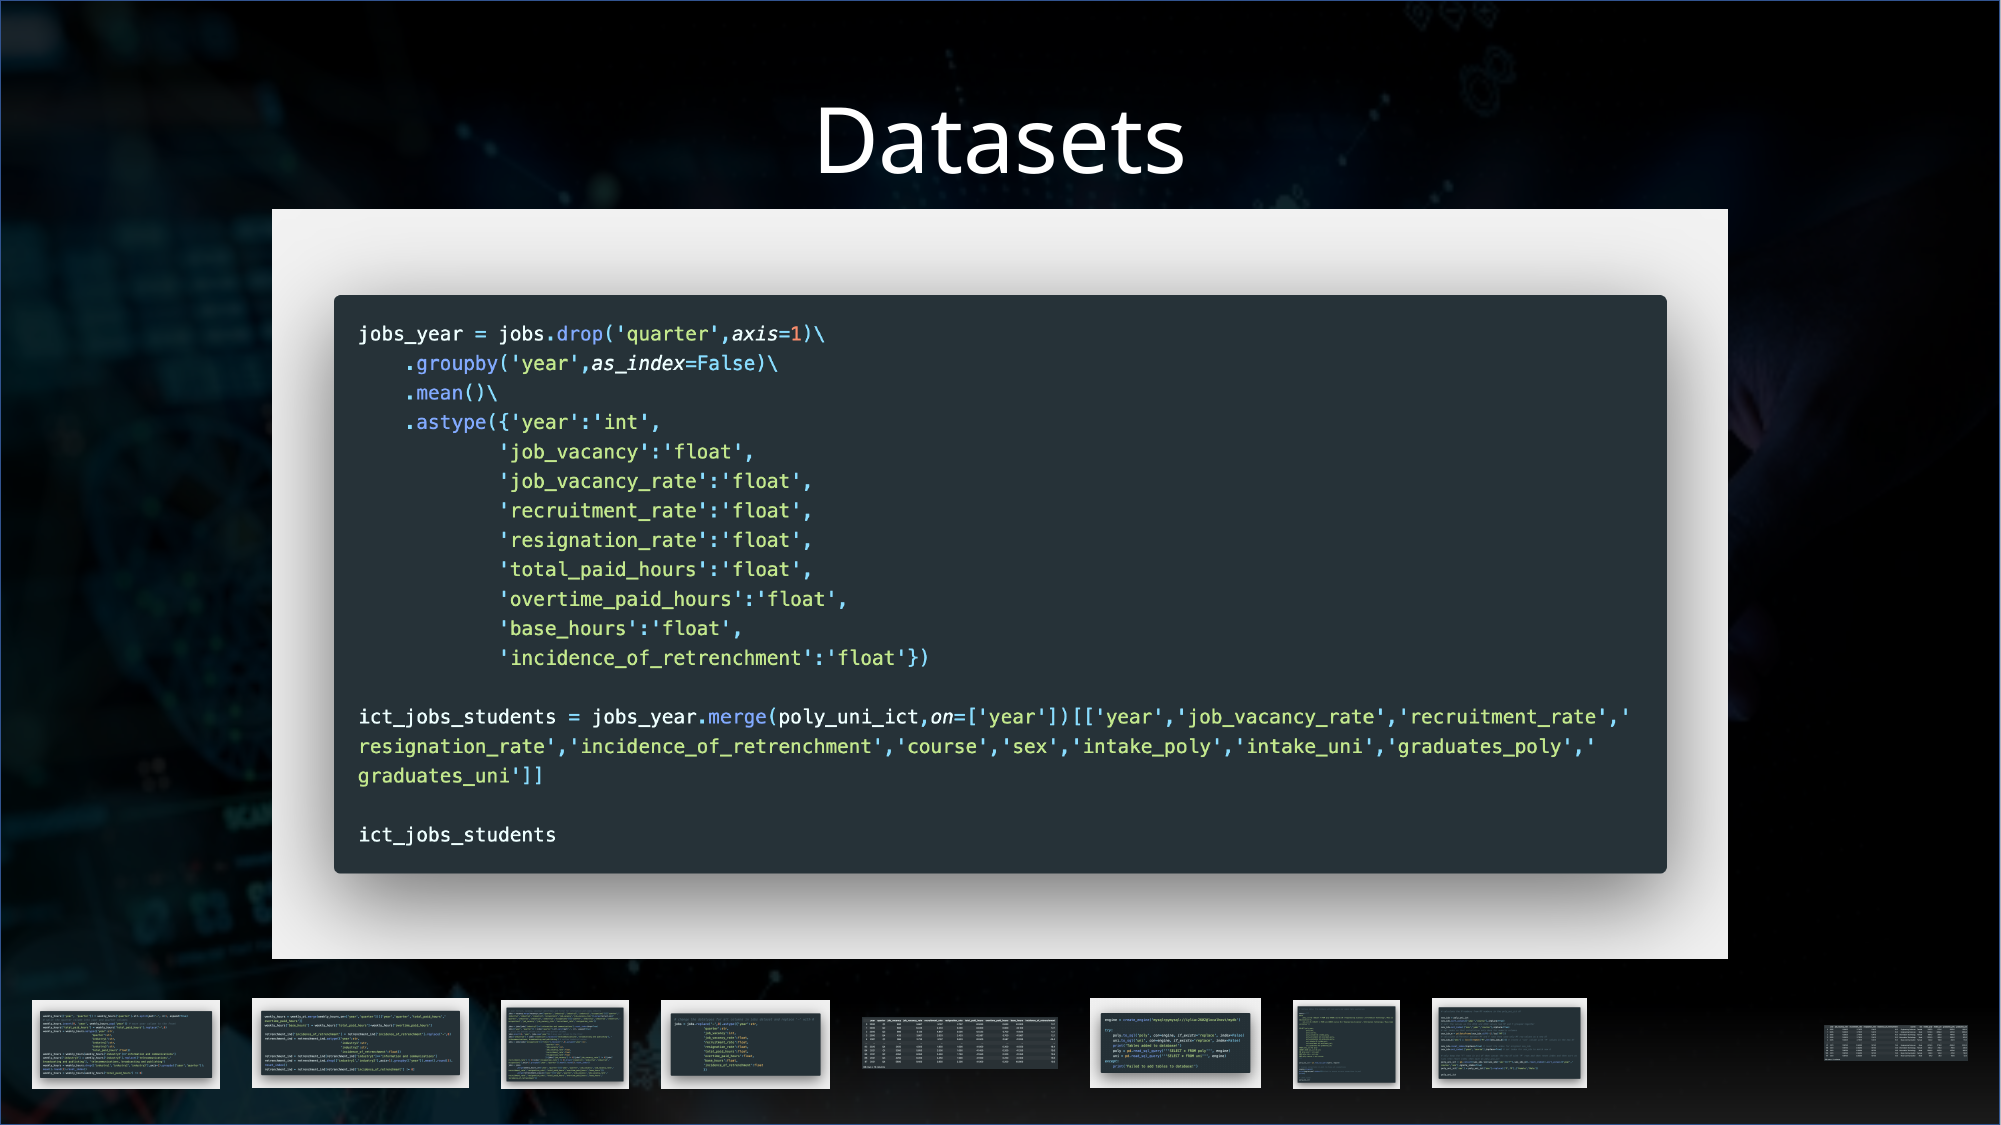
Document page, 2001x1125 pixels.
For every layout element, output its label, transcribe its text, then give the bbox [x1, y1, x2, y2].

title Datasets [137, 59, 1863, 227]
picture [1432, 998, 1587, 1088]
picture [1824, 1025, 1968, 1061]
picture [862, 1017, 1058, 1069]
picture [661, 1000, 830, 1089]
picture [272, 209, 1728, 959]
picture [1293, 1000, 1400, 1089]
picture [32, 1000, 220, 1089]
picture [501, 1000, 629, 1089]
picture [1090, 998, 1261, 1088]
picture [252, 998, 469, 1088]
